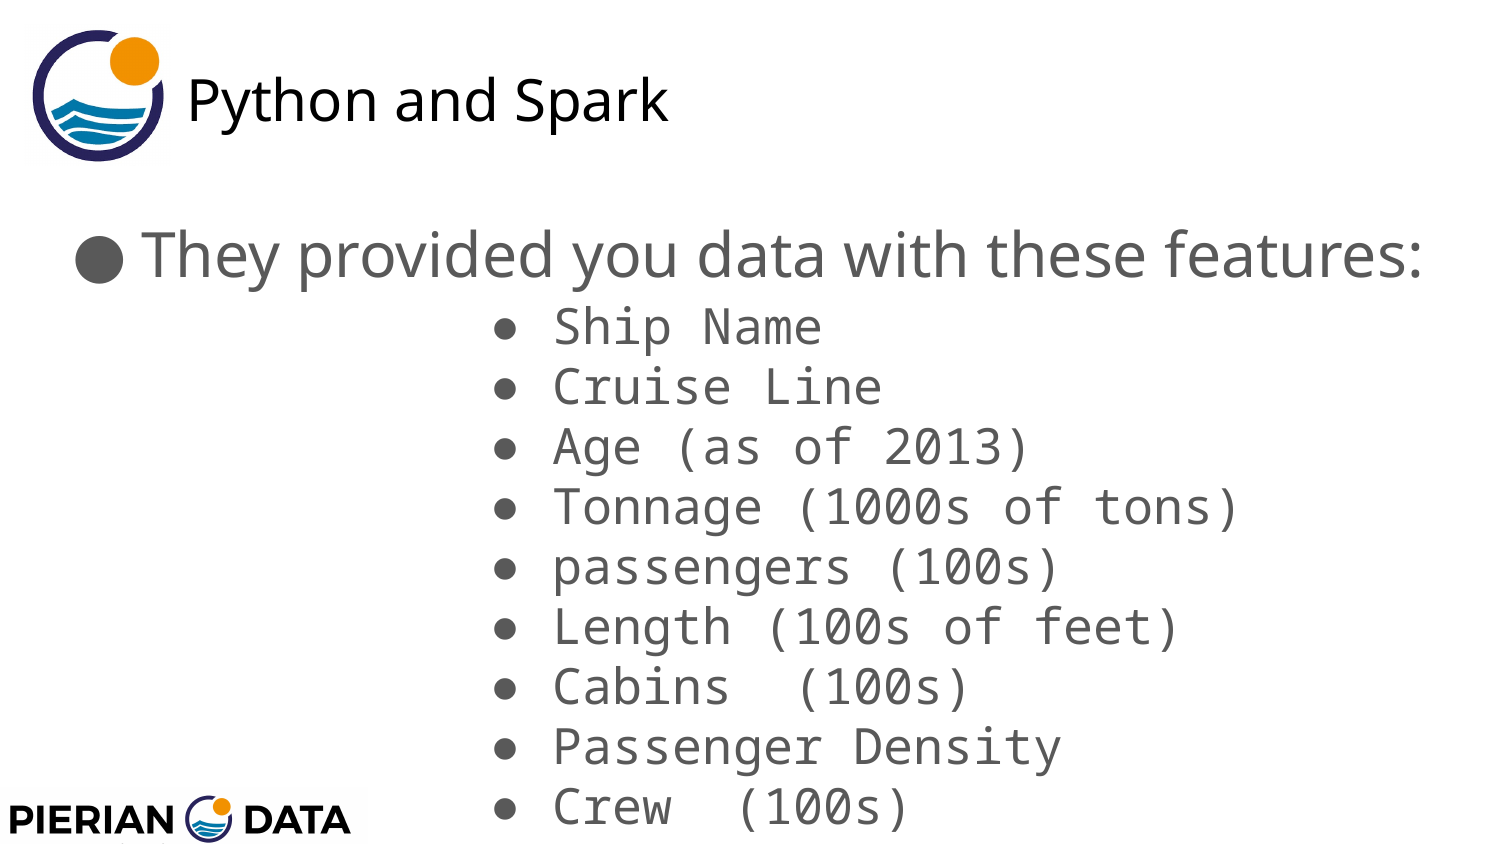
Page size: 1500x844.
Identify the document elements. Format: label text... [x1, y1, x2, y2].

title Python and Spark [176, 48, 1449, 143]
picture [0, 787, 368, 844]
text_box Ship Name Cruise Line Age (as of 2013) Tonnage (1000s of tons) passengers (100s) Length (100s of feet) Cabins (100s) Passenger Density Crew (100s) [462, 279, 1500, 694]
picture [24, 24, 172, 167]
list They provided you data with these features: [51, 189, 1493, 750]
